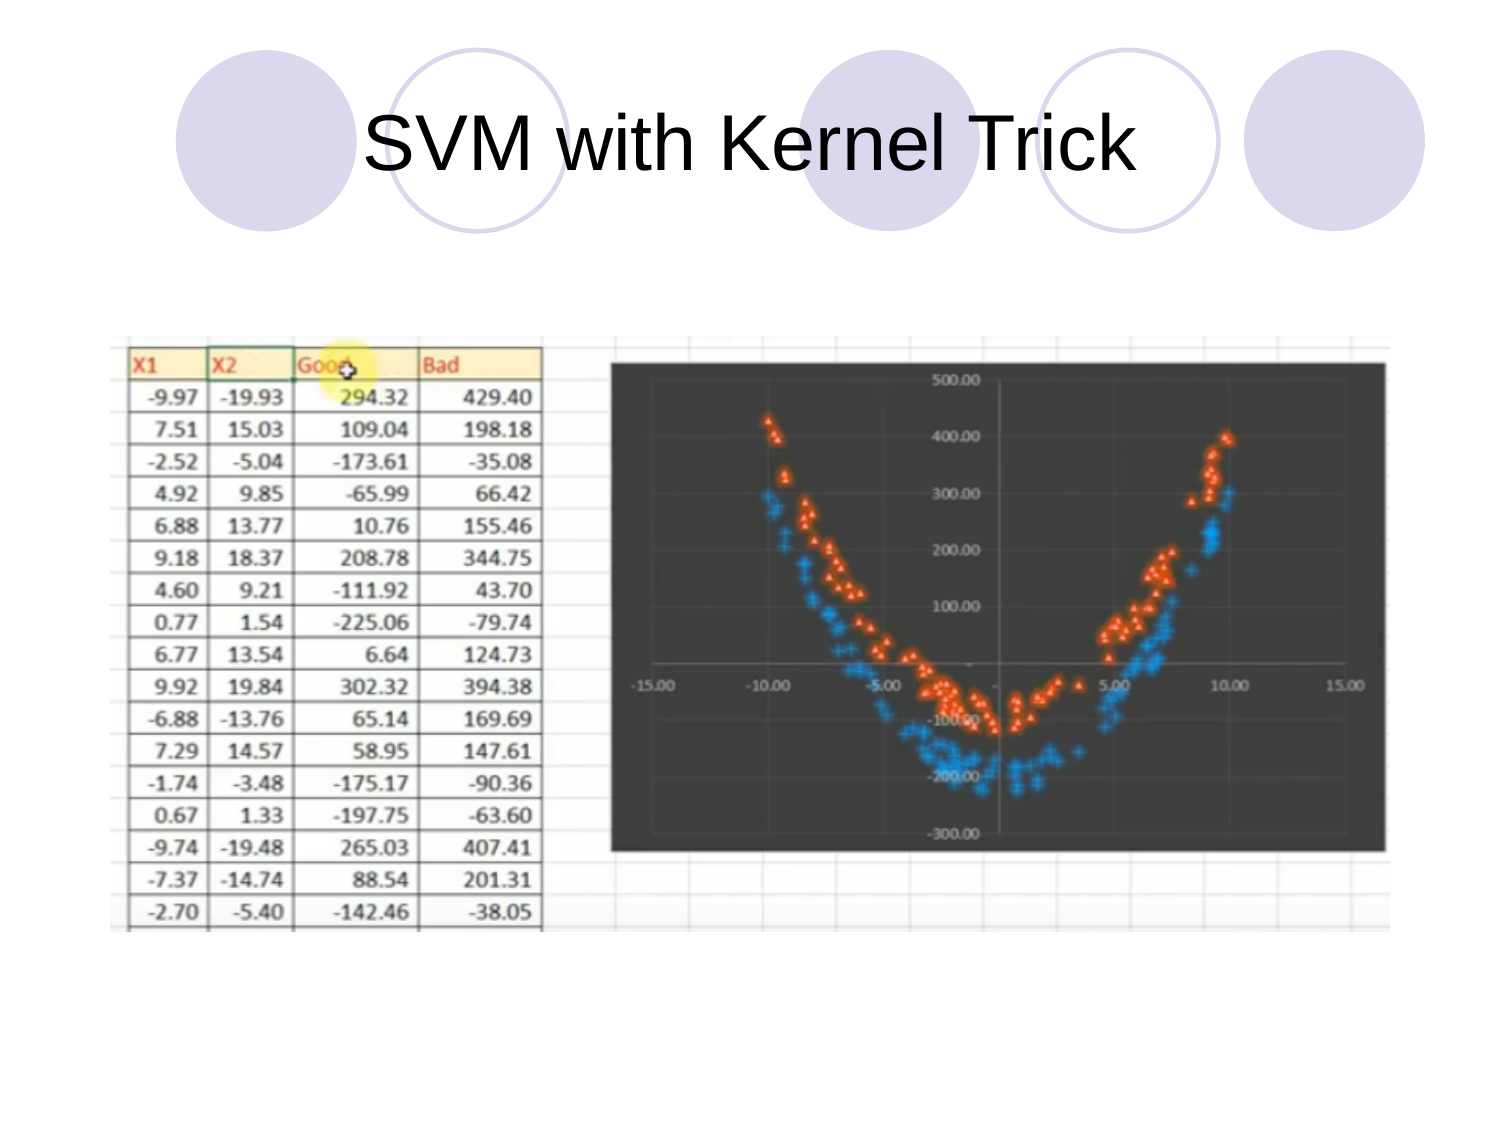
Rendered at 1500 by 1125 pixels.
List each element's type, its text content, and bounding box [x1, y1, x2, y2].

title SVM with Kernel Trick [74, 44, 1426, 233]
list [109, 336, 1391, 932]
